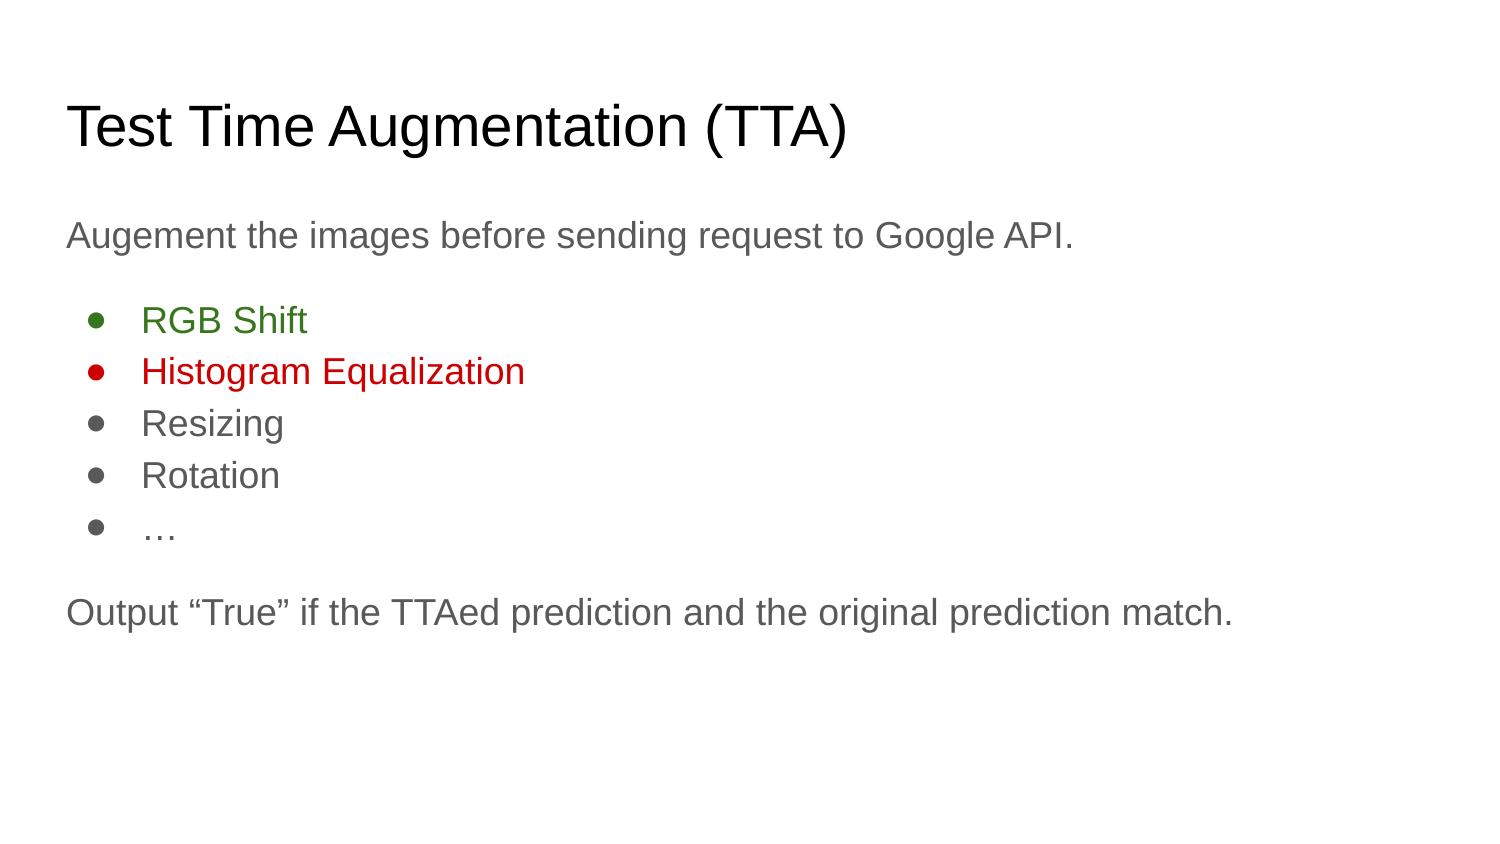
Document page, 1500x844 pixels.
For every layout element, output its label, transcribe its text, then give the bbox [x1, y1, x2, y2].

list Augement the images before sending request to Google API. RGB Shift Histogram Equalization Resizing Rotation … Output “True” if the TTAed prediction and the original prediction match. [51, 189, 1449, 781]
title Test Time Augmentation (TTA) [51, 72, 1449, 167]
